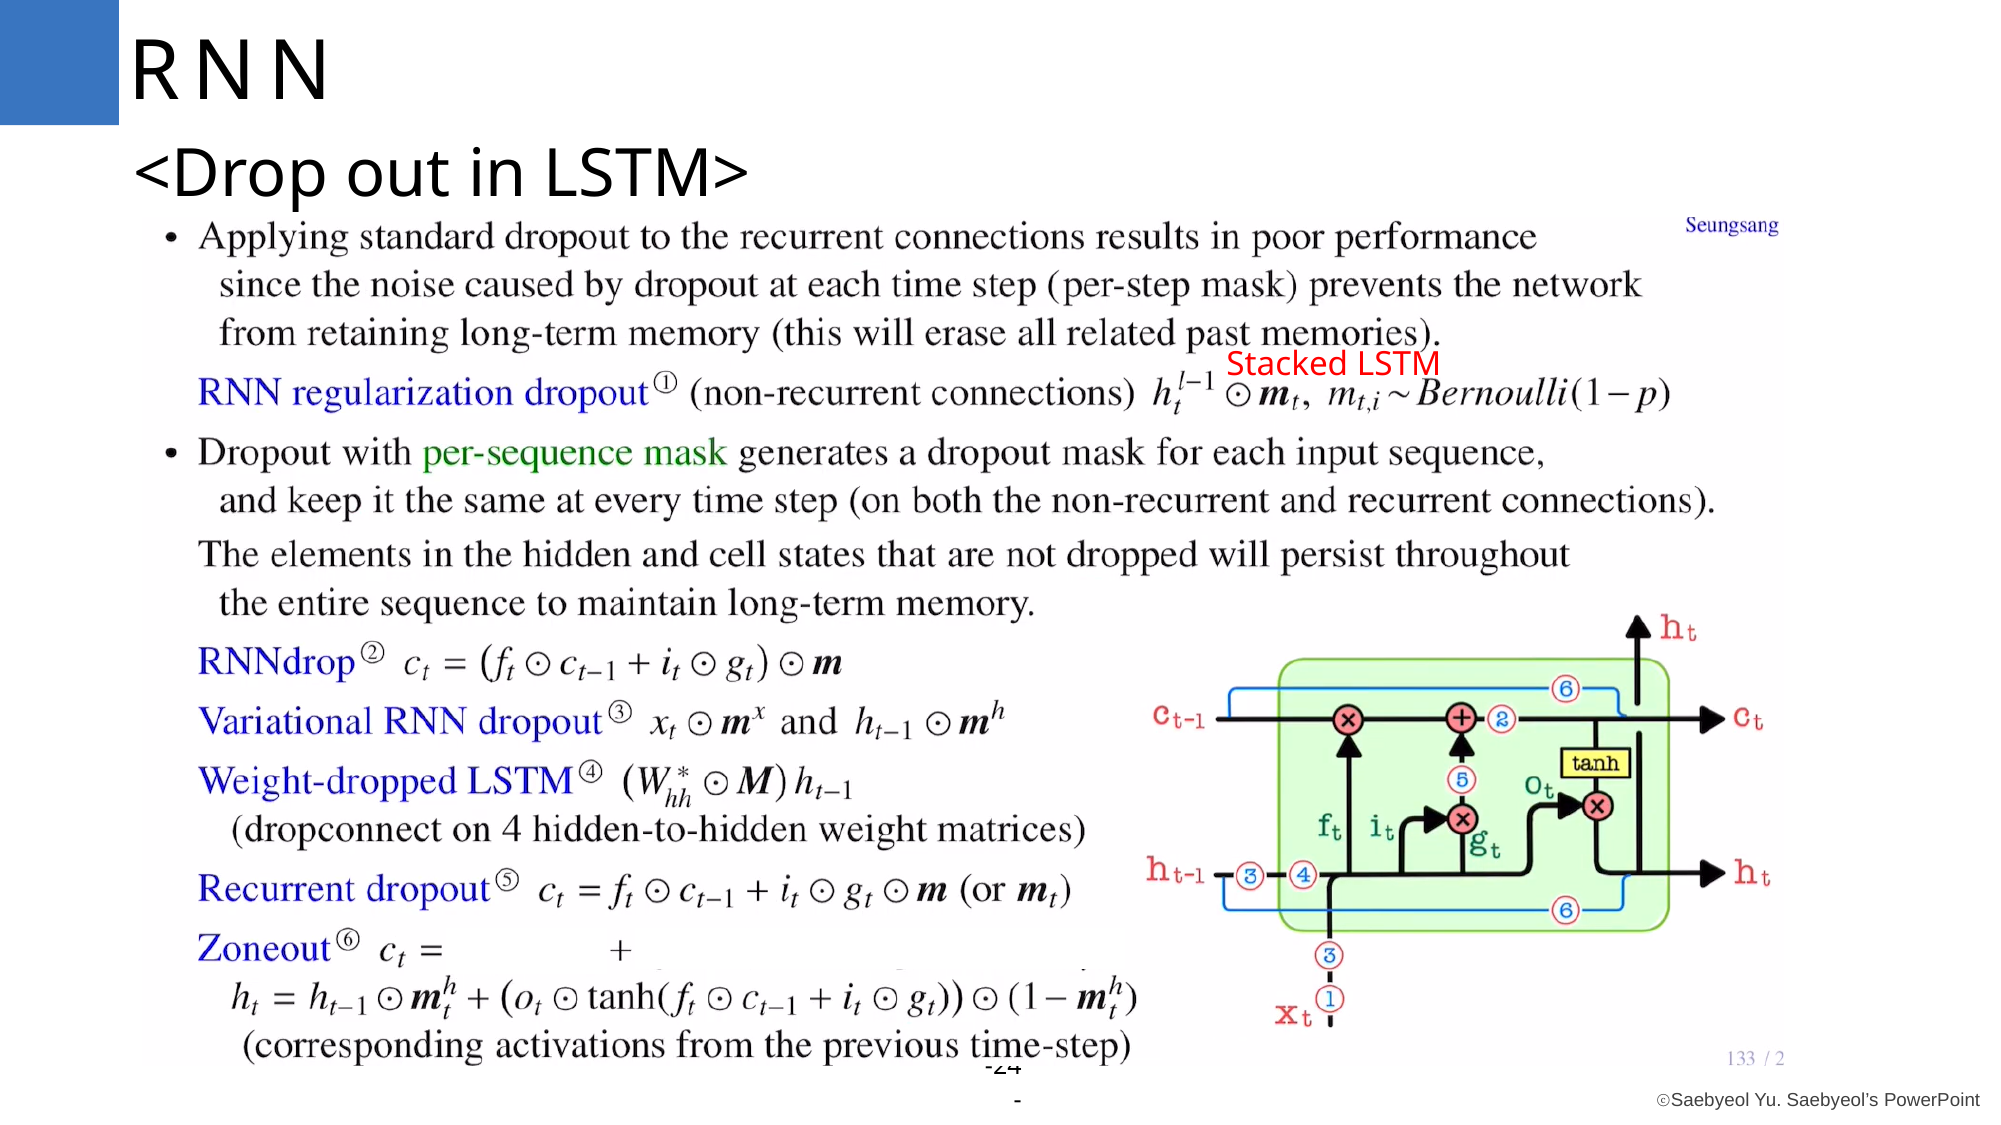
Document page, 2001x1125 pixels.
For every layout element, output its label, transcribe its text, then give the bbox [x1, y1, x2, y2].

text_box <Drop out in LSTM> [118, 121, 1182, 217]
text_box RNN [113, 8, 347, 124]
slide_number -24- [963, 1066, 1037, 1125]
text_box [0, 0, 120, 126]
picture [142, 217, 1784, 1066]
